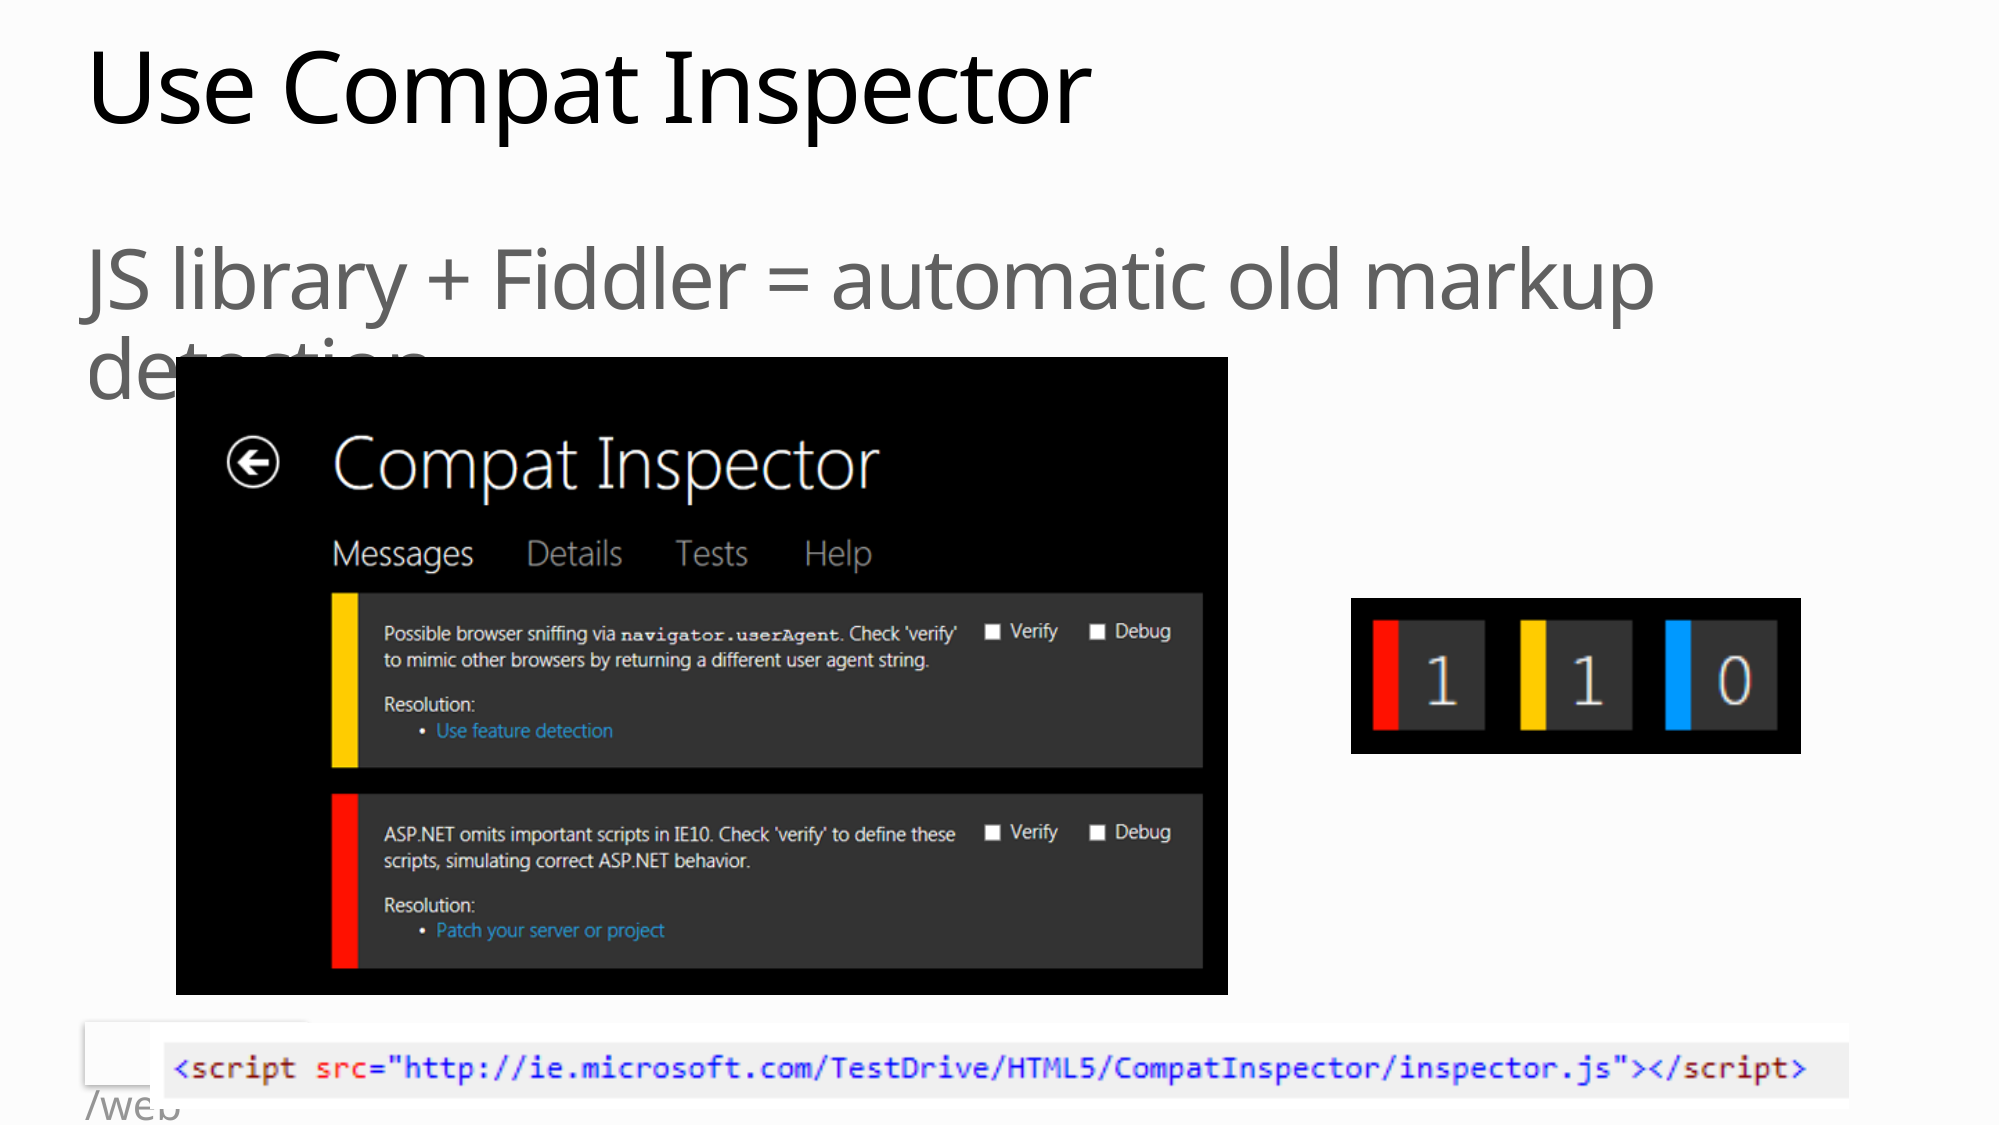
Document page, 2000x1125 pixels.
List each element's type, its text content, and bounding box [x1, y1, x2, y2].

picture [1351, 598, 1801, 754]
picture [150, 1023, 1850, 1109]
title Use Compat Inspector [85, 37, 1914, 147]
text_box [84, 1021, 308, 1086]
picture [176, 357, 1229, 995]
text_box [85, 237, 1939, 1088]
